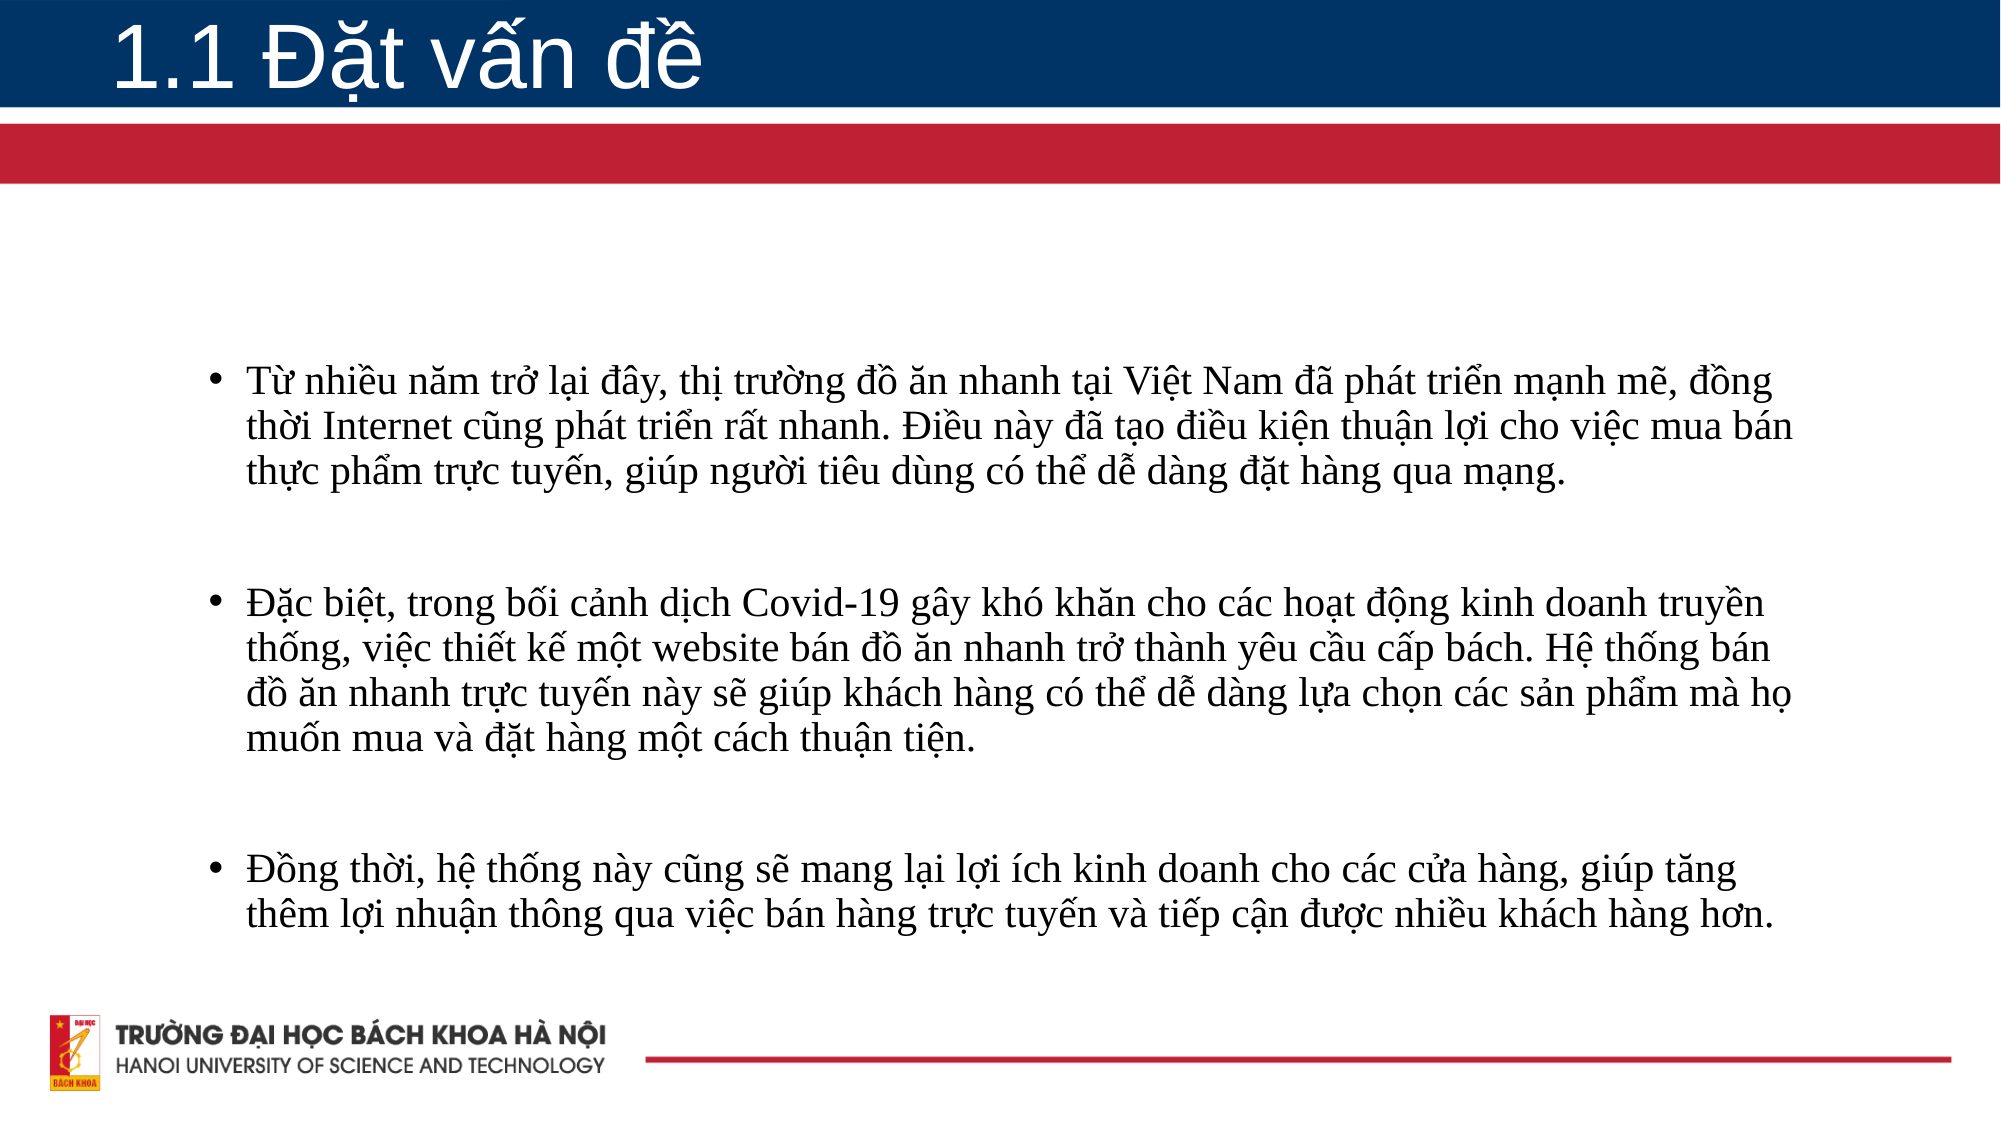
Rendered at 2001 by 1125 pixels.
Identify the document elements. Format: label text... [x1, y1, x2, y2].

title 1.1 Đặt vấn đề [109, 0, 1910, 153]
picture [0, 0, 2001, 1125]
subtitle Từ nhiều năm trở lại đây, thị trường đồ ăn nhanh tại Việt Nam đã phát triển mạnh mẽ, đồng thời Internet cũng phát triển rất nhanh. Điều này đã tạo điều kiện thuận lợi cho việc mua bán thực phẩm trực tuyến, giúp người tiêu dùng có thể dễ dàng đặt hàng qua mạng. Đặc biệt, trong bối cảnh dịch Covid-19 gây khó khăn cho các hoạt động kinh doanh truyền thống, việc thiết kế một website bán đồ ăn nhanh trở thành yêu cầu cấp bách. Hệ thống bán đồ ăn nhanh trực tuyến này sẽ giúp khách hàng có thể dễ dàng lựa chọn các sản phẩm mà họ muốn mua và đặt hàng một cách thuận tiện. Đồng thời, hệ thống này cũng sẽ mang lại lợi ích kinh doanh cho các cửa hàng, giúp tăng thêm lợi nhuận thông qua việc bán hàng trực tuyến và tiếp cận được nhiều khách hàng hơn. [208, 265, 1812, 1030]
